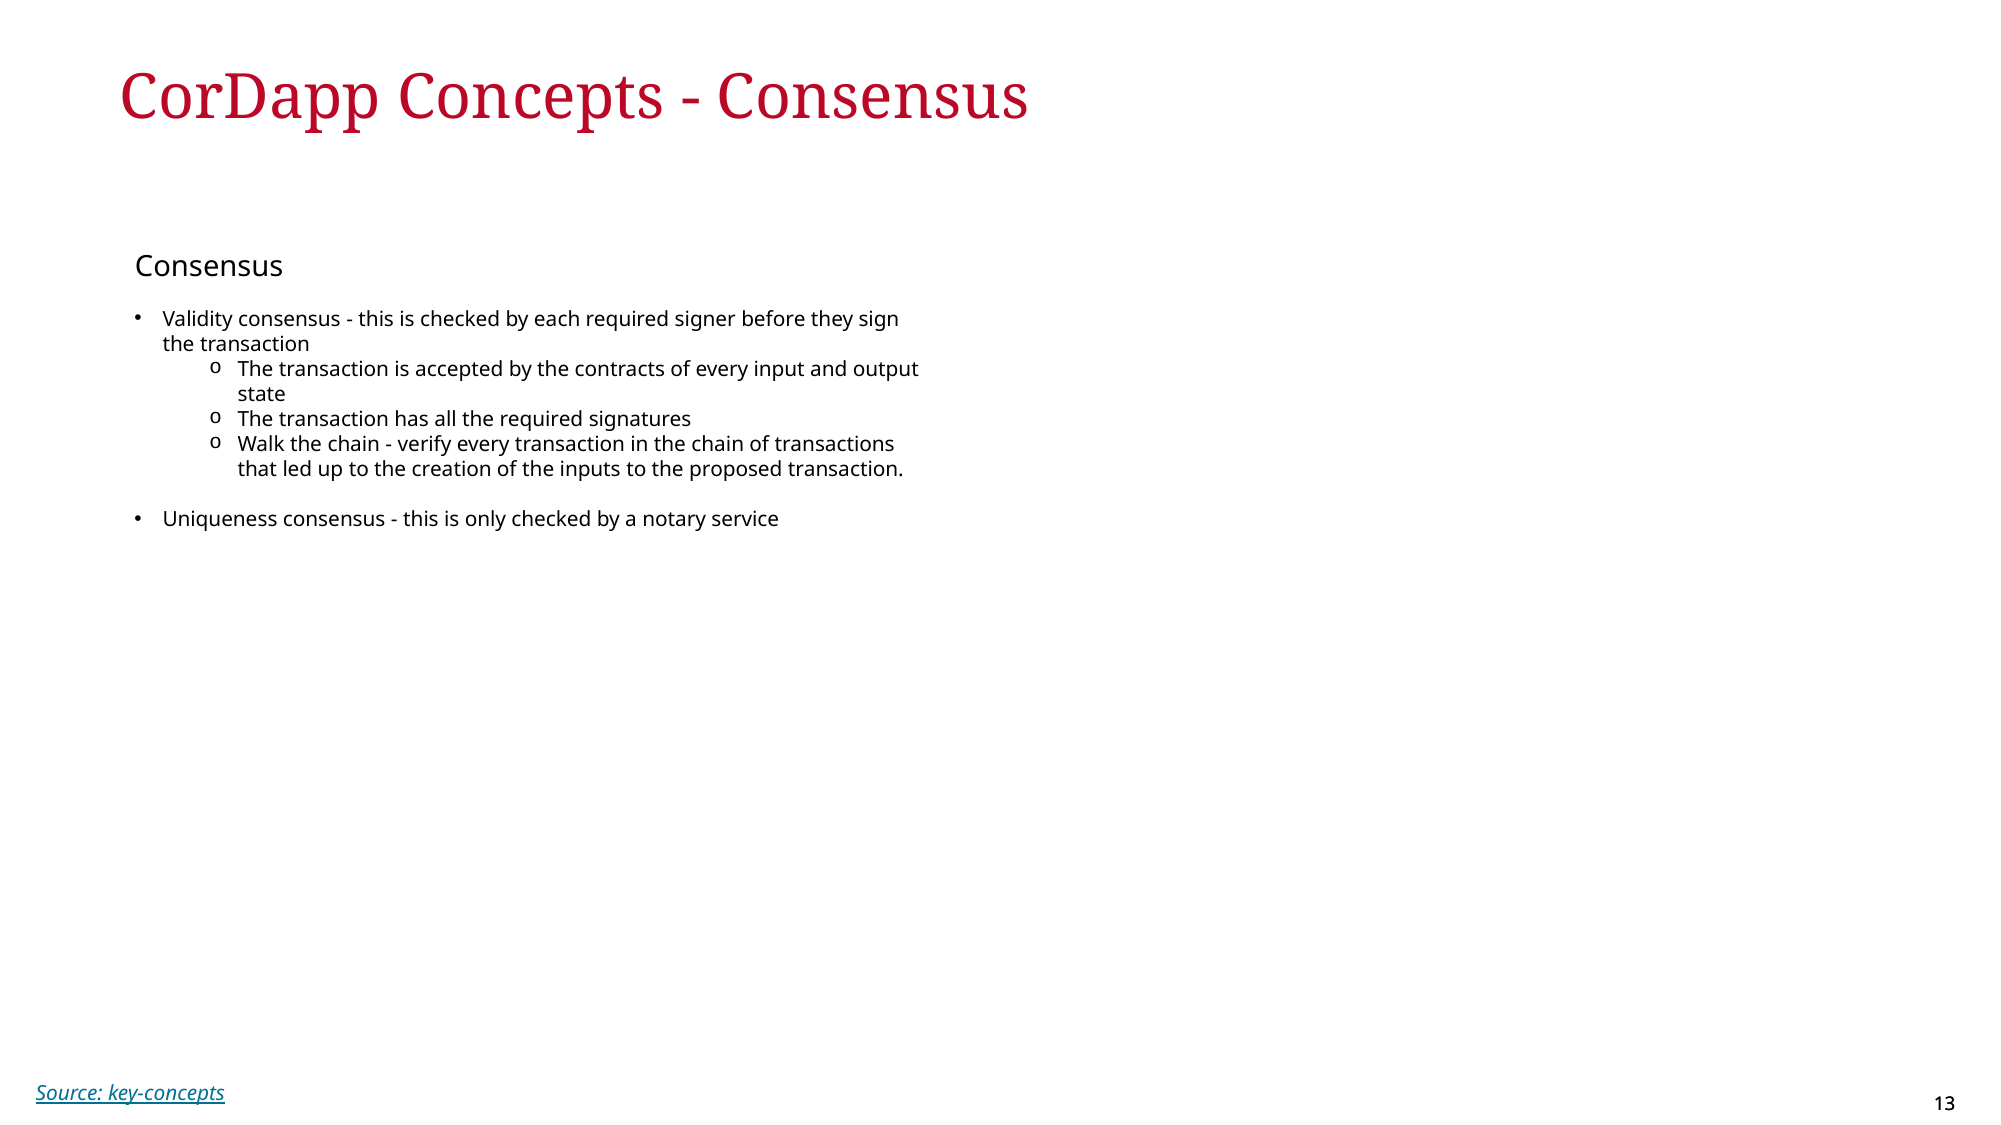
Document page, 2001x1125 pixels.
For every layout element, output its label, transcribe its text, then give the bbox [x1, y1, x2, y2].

text_box Consensus [119, 240, 270, 298]
text_box Validity consensus - this is checked by each required signer before they sign the transaction The transaction is accepted by the contracts of every input and output state The transaction has all the required signatures Walk the chain - verify every transaction in the chain of transactions that led up to the creation of the inputs to the proposed transaction. Uniqueness consensus - this is only checked by a notary service [119, 298, 943, 563]
title CorDapp Concepts - Consensus [119, 52, 1920, 241]
text_box Source: key-concepts [20, 1072, 241, 1116]
